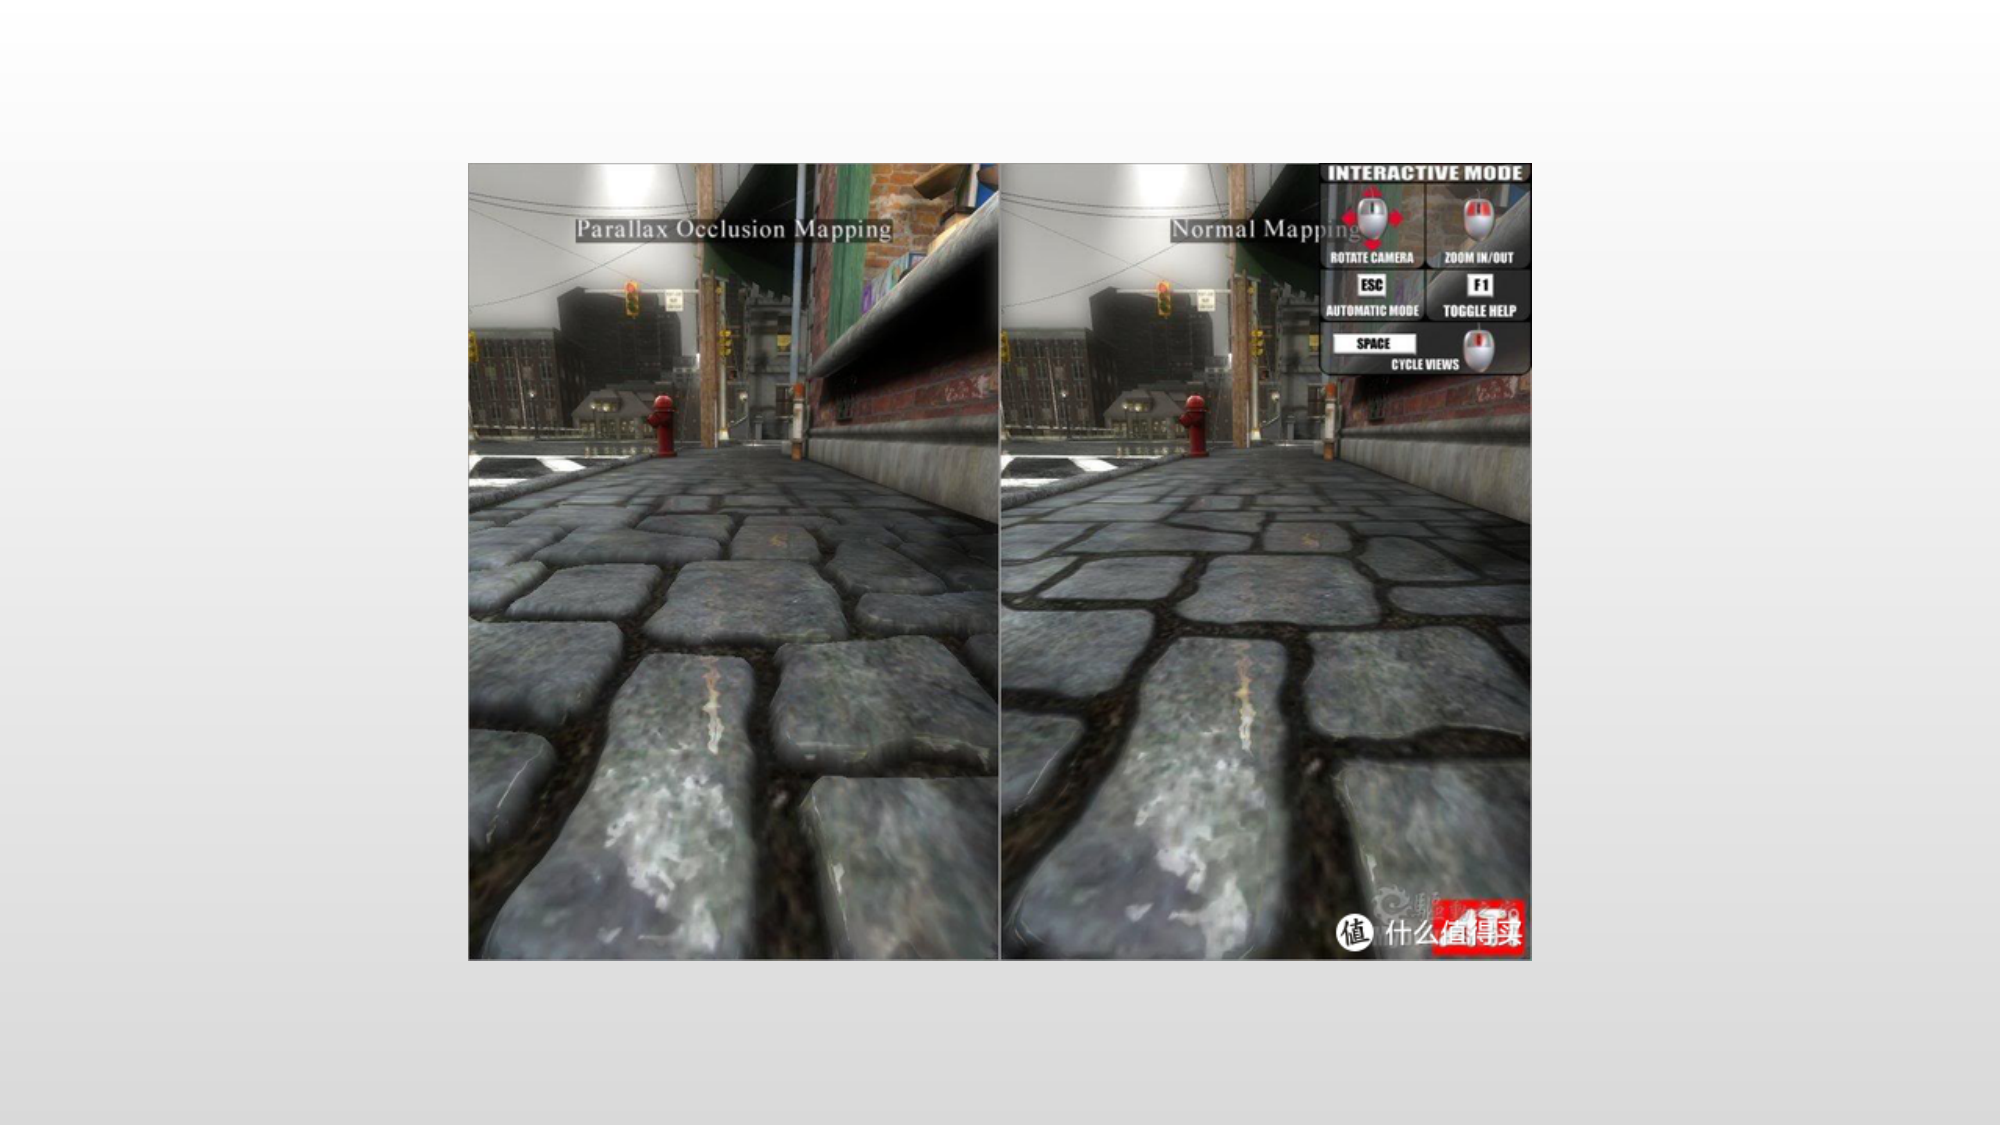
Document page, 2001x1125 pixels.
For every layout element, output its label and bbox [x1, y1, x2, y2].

picture [468, 163, 1532, 961]
